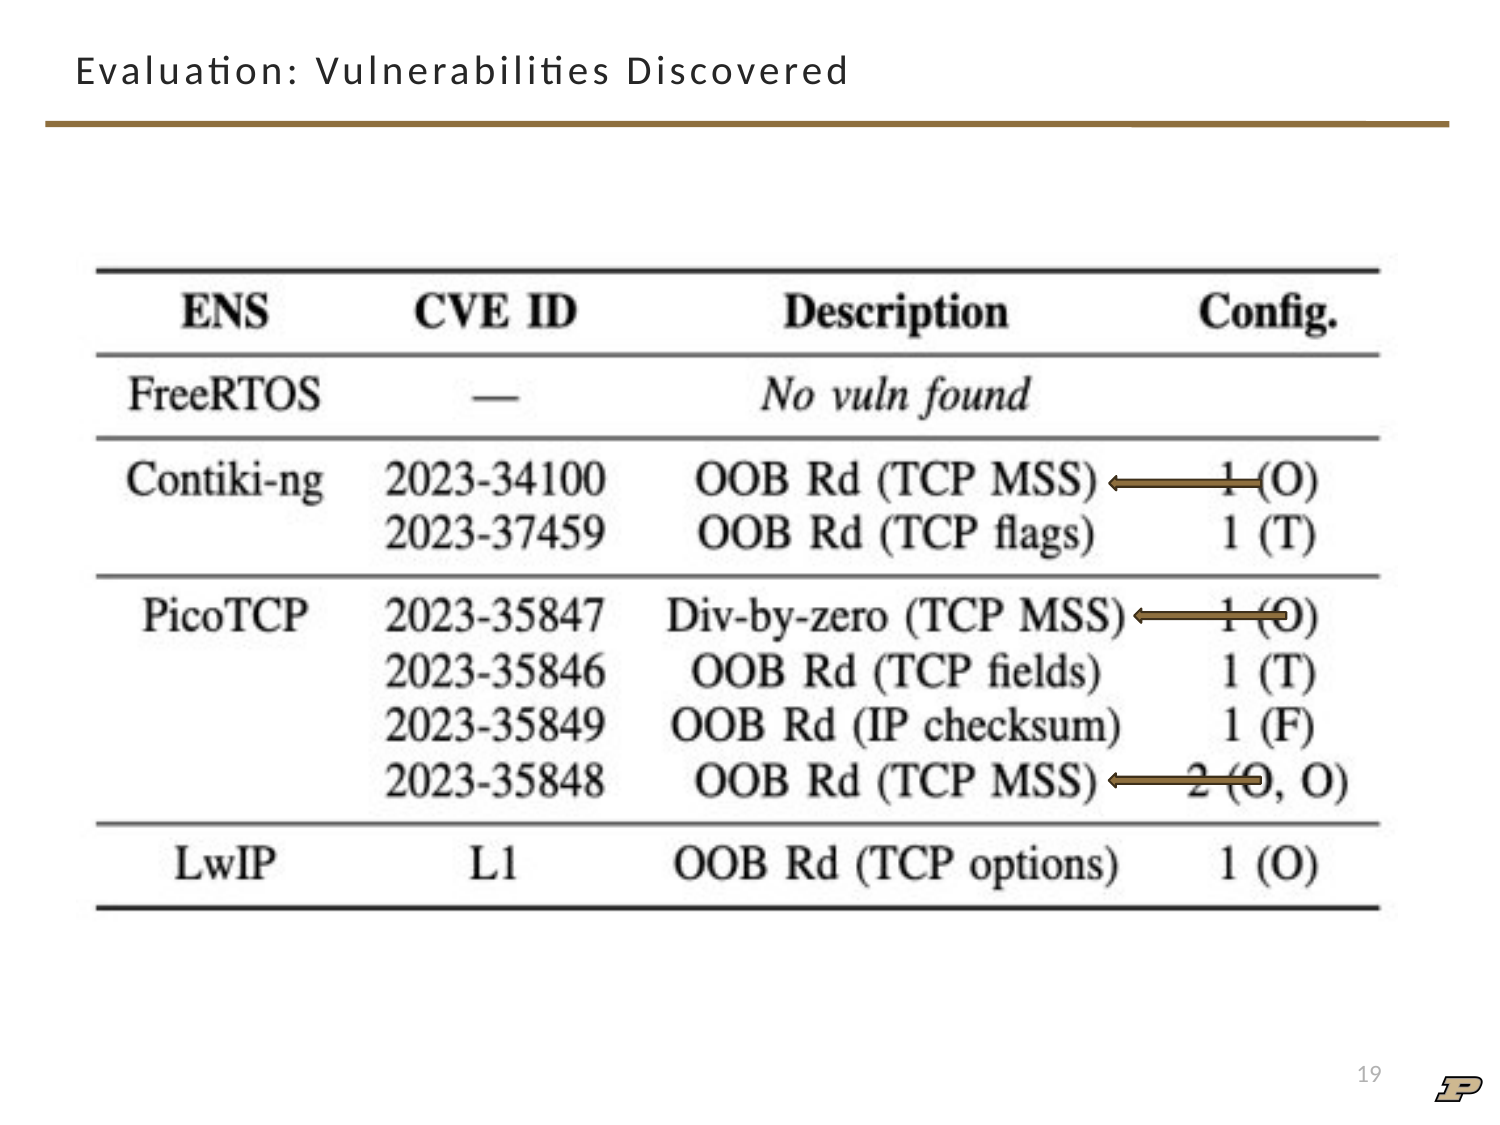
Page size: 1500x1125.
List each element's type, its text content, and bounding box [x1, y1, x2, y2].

title Evaluation: Vulnerabilities Discovered [43, 17, 1368, 127]
slide_number 19 [1059, 1042, 1397, 1103]
picture [1434, 1076, 1483, 1102]
picture [76, 233, 1398, 940]
